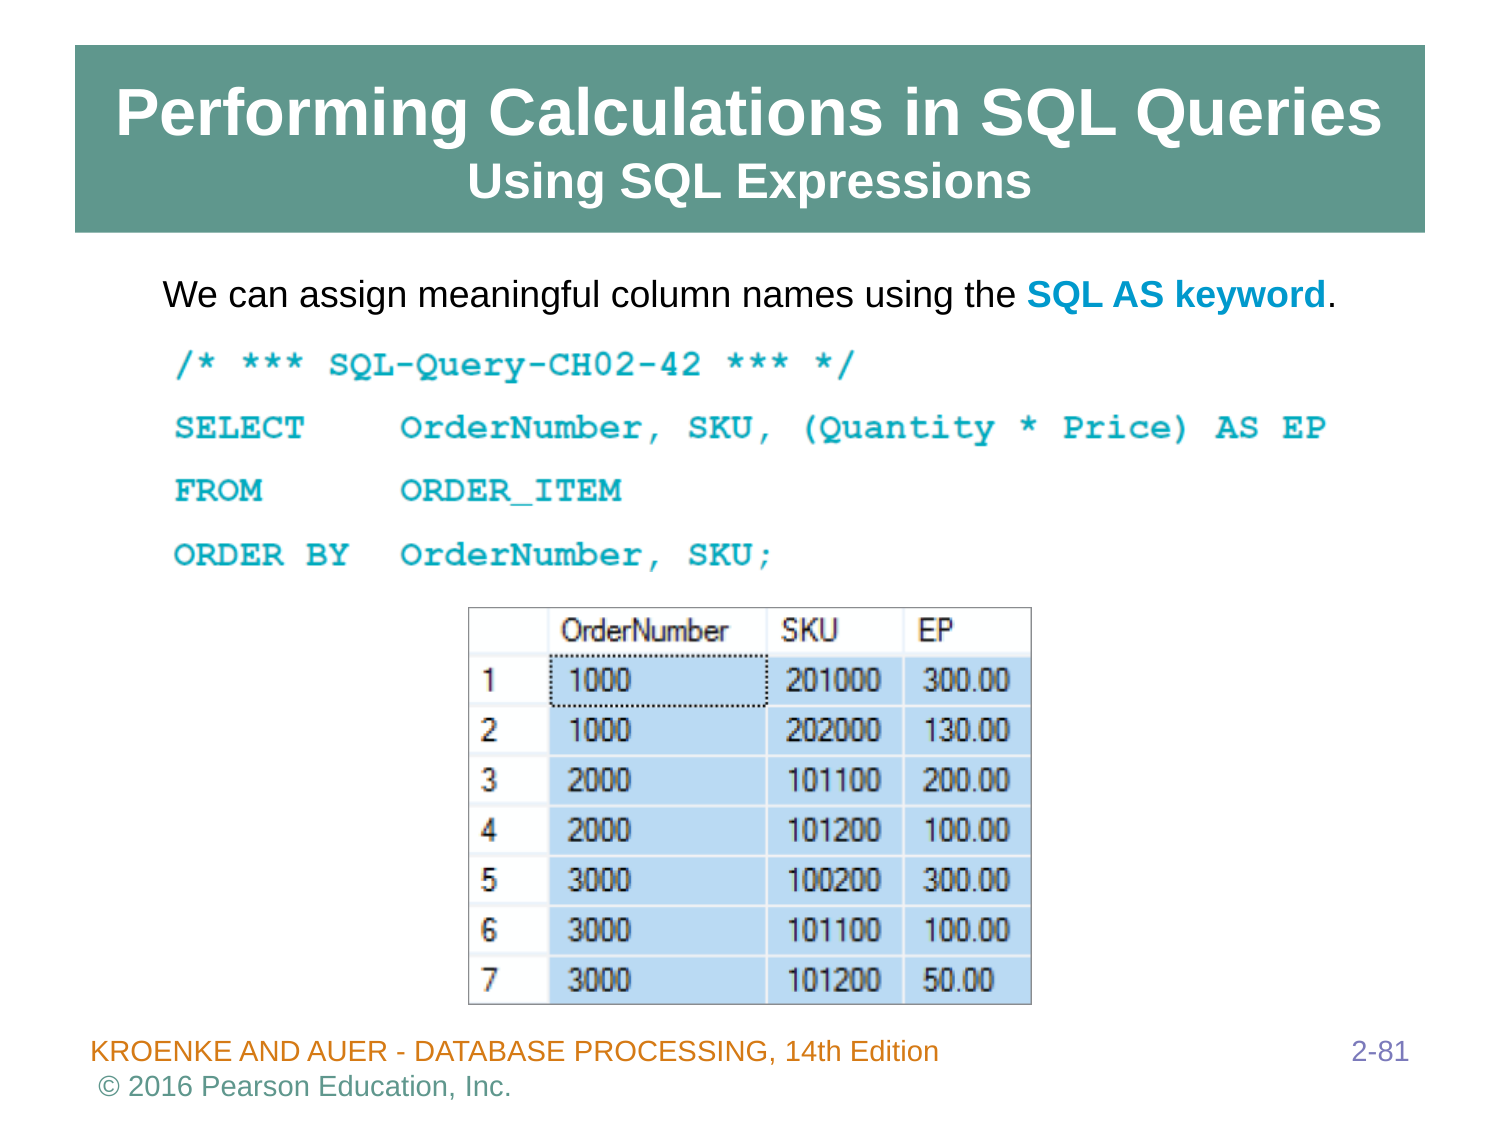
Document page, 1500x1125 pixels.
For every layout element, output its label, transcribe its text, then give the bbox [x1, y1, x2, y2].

title Performing Calculations in SQL Queries Using SQL Expressions [74, 44, 1426, 233]
picture [173, 349, 1327, 573]
picture [468, 607, 1032, 1006]
text_box We can assign meaningful column names using the SQL AS keyword. [74, 262, 1425, 323]
footer KROENKE AND AUER - DATABASE PROCESSING, 14th Edition © 2016 Pearson Education, Inc. [74, 1024, 963, 1104]
slide_number 2-81 [1074, 1024, 1426, 1103]
